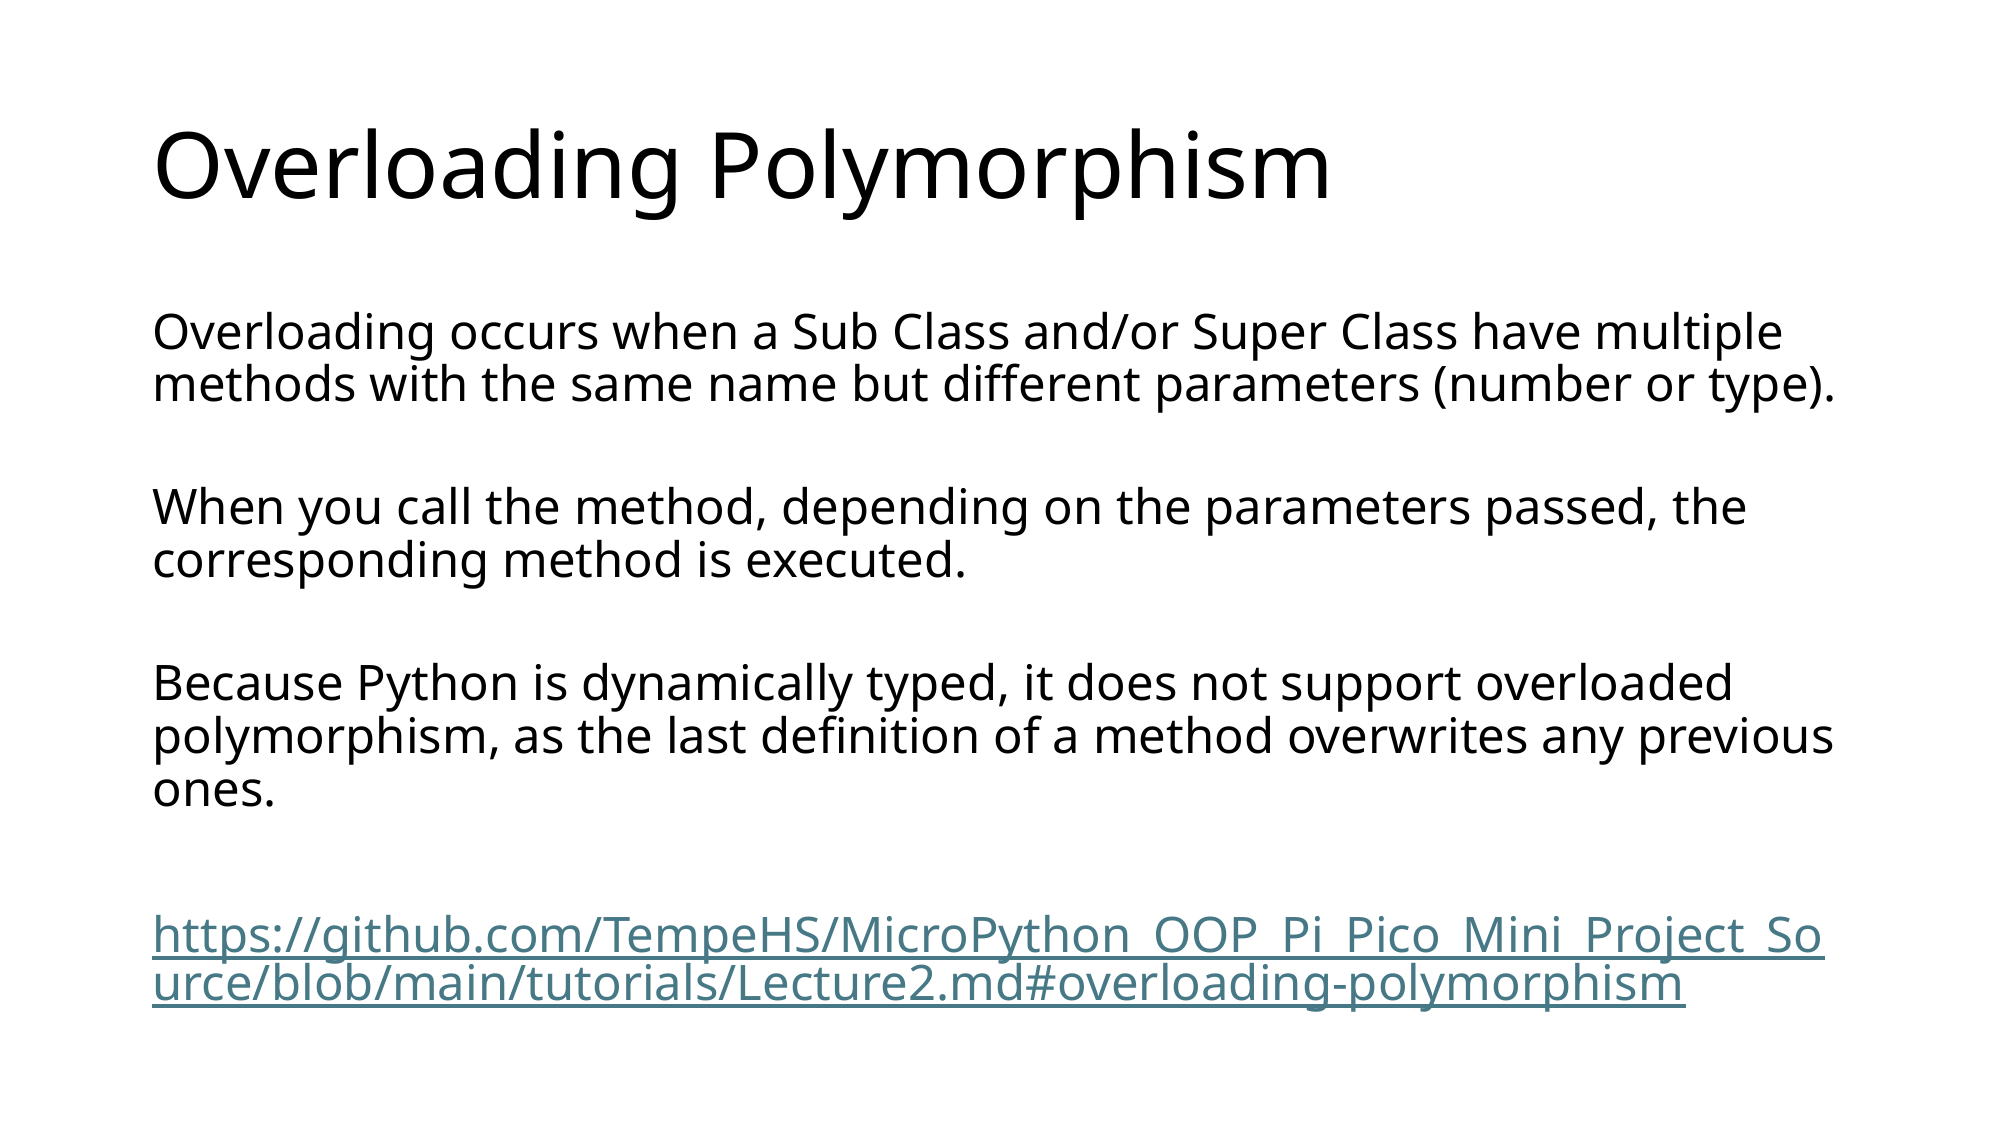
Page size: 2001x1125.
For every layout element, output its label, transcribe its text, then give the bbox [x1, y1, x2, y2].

list Overloading occurs when a Sub Class and/or Super Class have multiple methods with the same name but different parameters (number or type). When you call the method, depending on the parameters passed, the corresponding method is executed. Because Python is dynamically typed, it does not support overloaded polymorphism, as the last definition of a method overwrites any previous ones. https://github.com/TempeHS/MicroPython_OOP_Pi_Pico_Mini_Project_Source/blob/main/tutorials/Lecture2.md#overloading-polymorphism [137, 299, 1863, 1014]
title Overloading Polymorphism [137, 59, 1863, 278]
